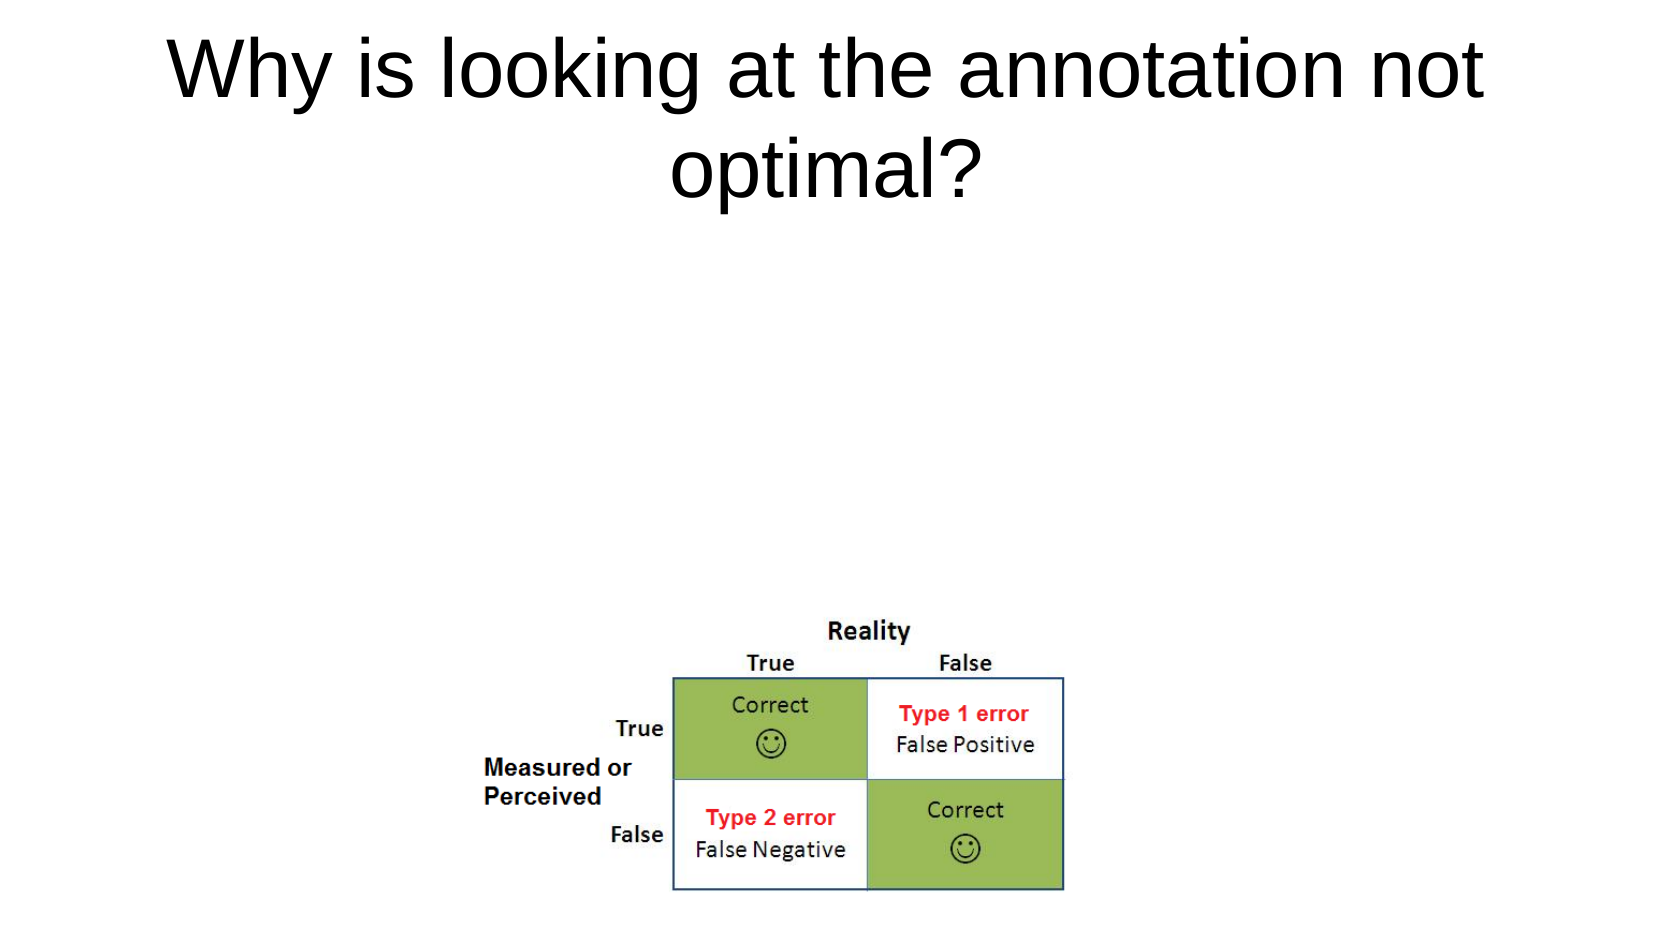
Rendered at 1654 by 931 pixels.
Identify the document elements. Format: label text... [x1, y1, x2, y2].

text_box Why is looking at the annotation not optimal? [82, 36, 1571, 192]
picture [475, 613, 1075, 900]
